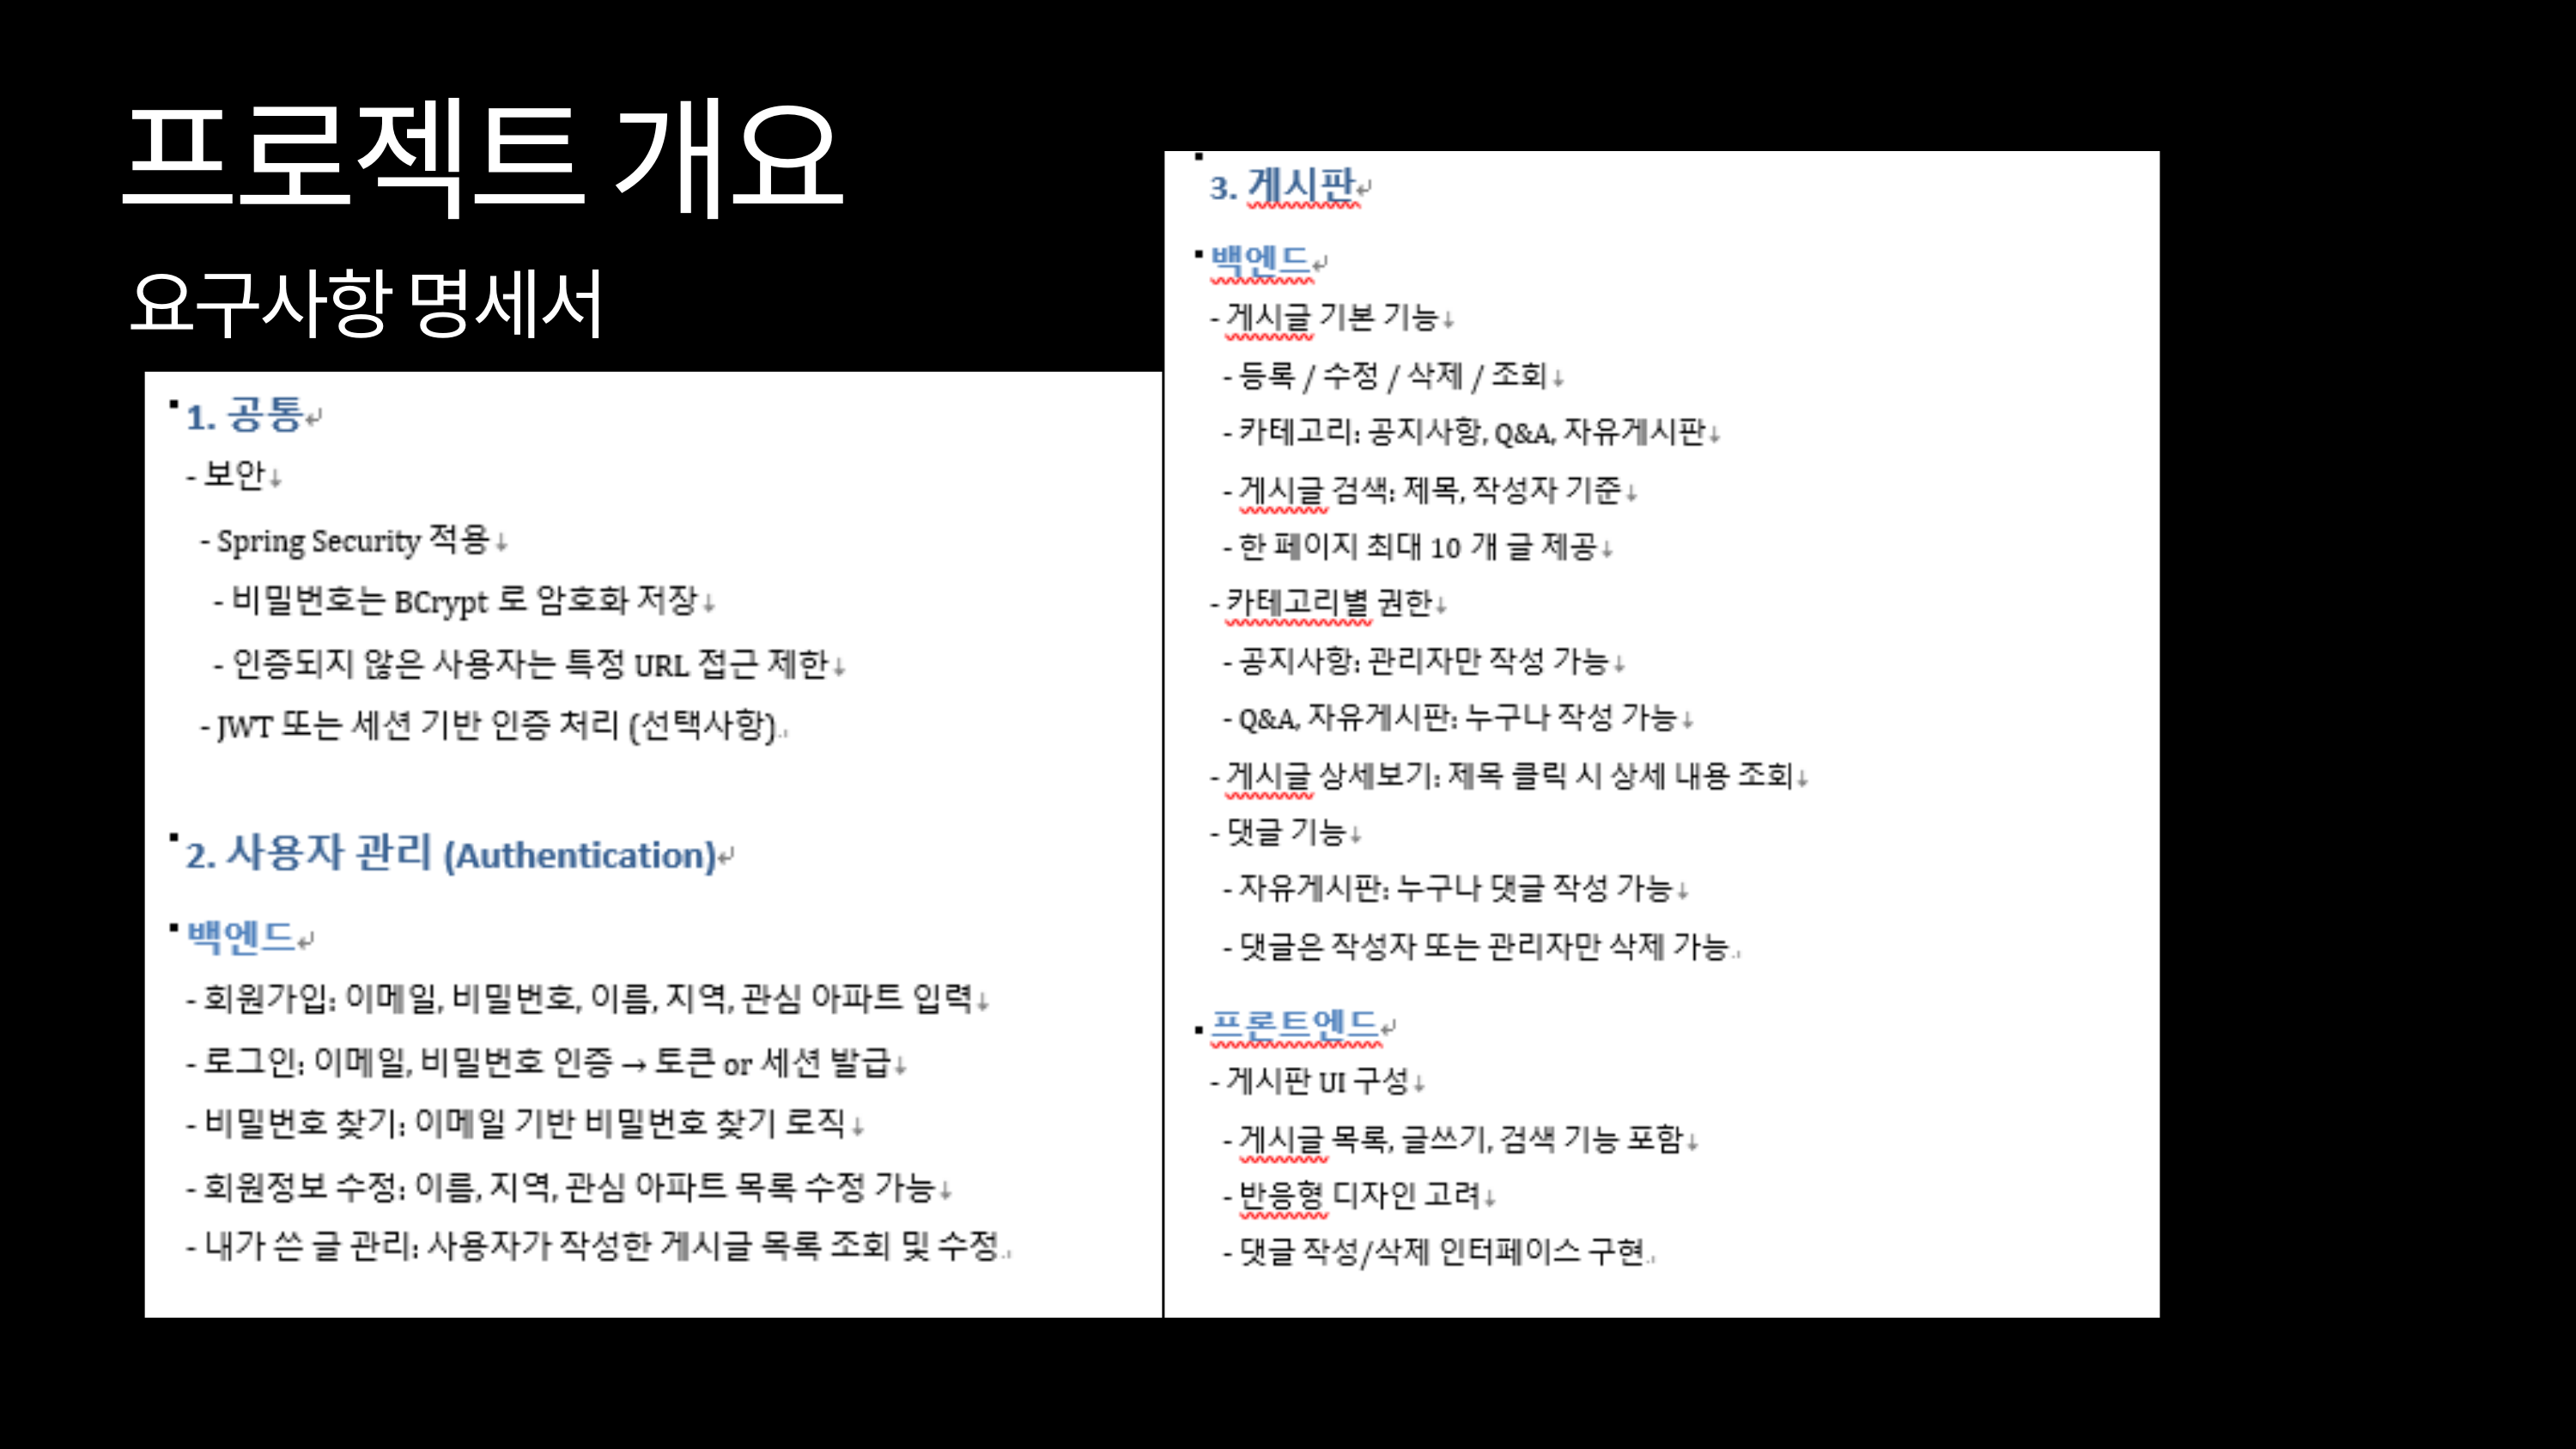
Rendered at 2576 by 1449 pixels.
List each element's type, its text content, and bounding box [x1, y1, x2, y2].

text_box [144, 372, 1163, 1318]
text_box 요구사항 명세서 [127, 241, 841, 348]
text_box [1164, 151, 2160, 1318]
text_box 프로젝트 개요 [116, 47, 929, 236]
